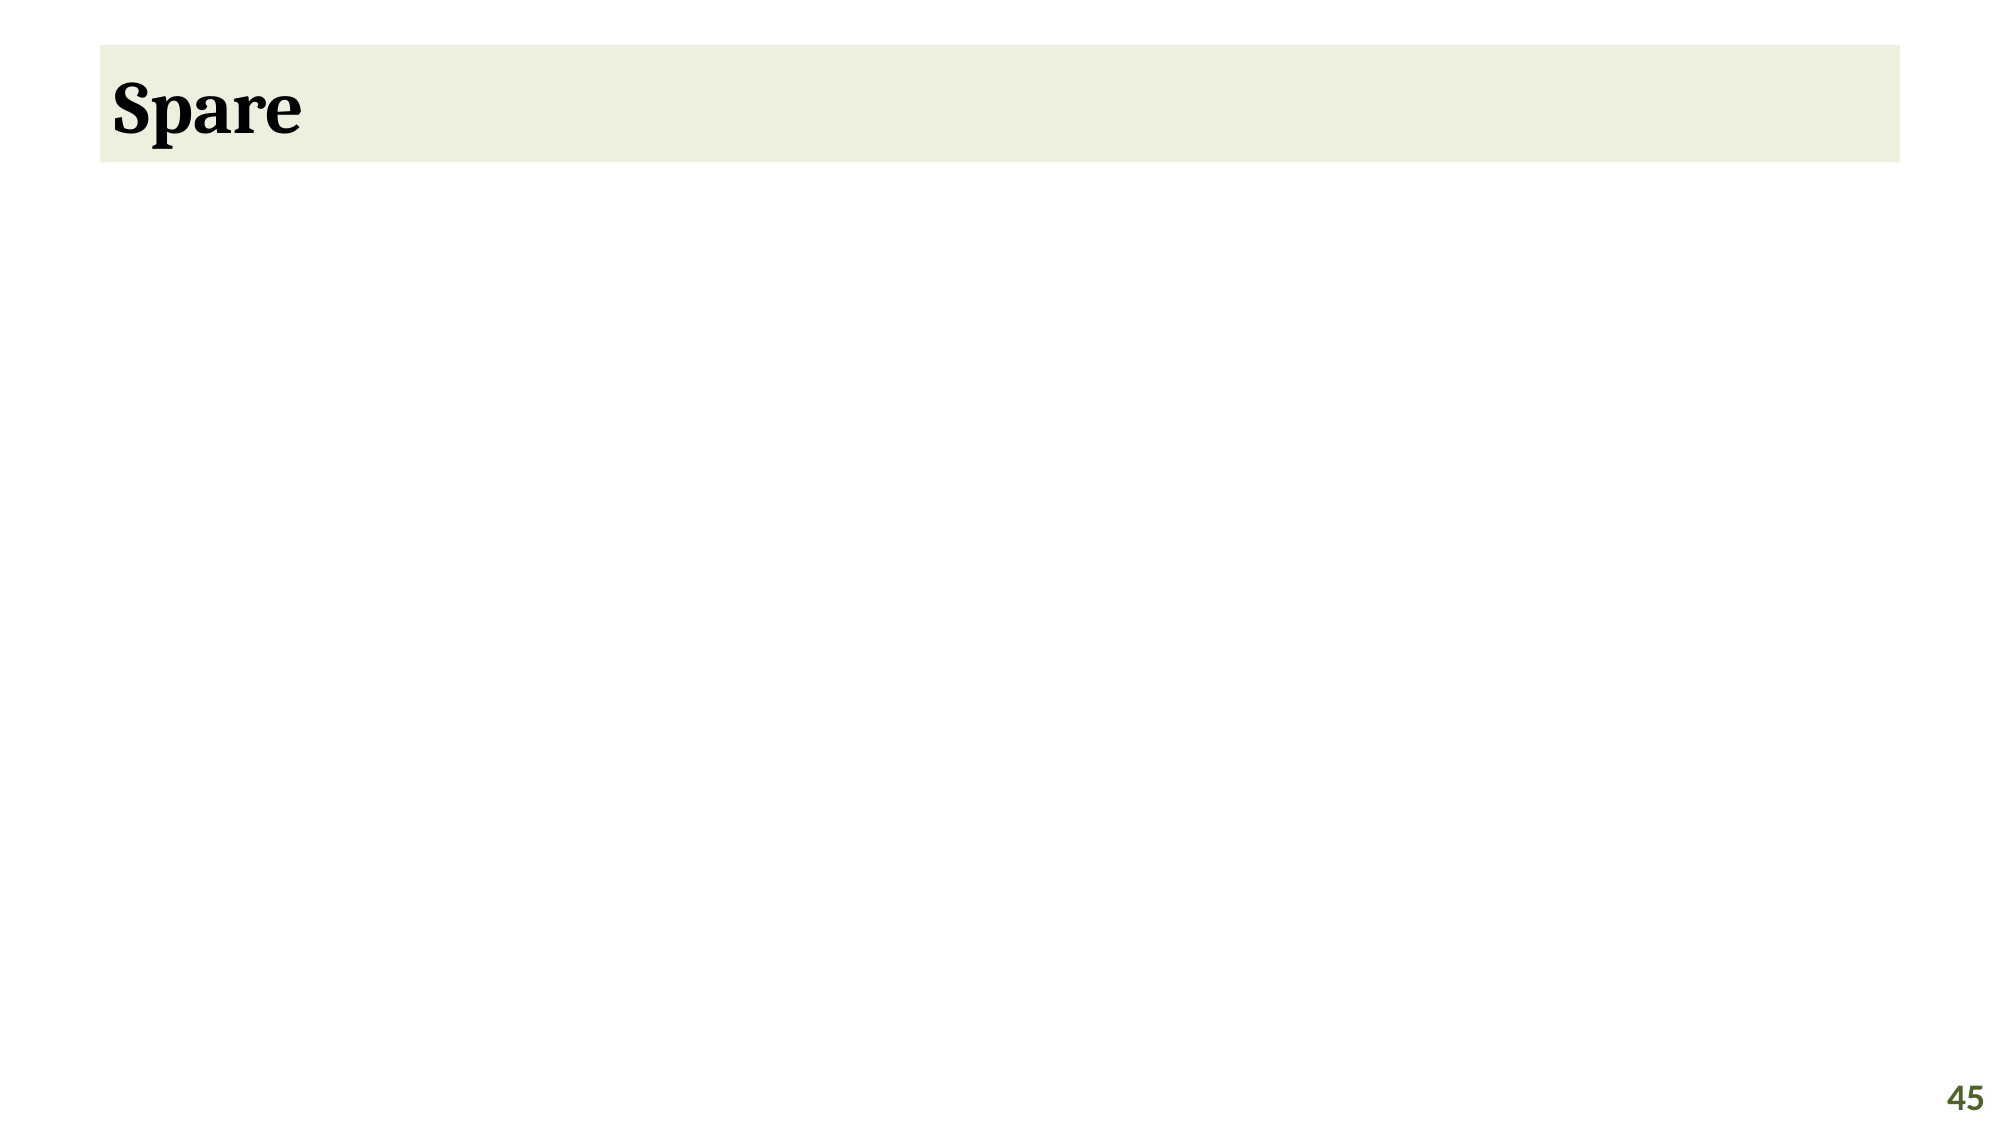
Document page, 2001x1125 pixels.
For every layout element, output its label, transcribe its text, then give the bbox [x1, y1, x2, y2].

slide_number 45 [1899, 1065, 2000, 1125]
title Spare [99, 44, 1901, 163]
